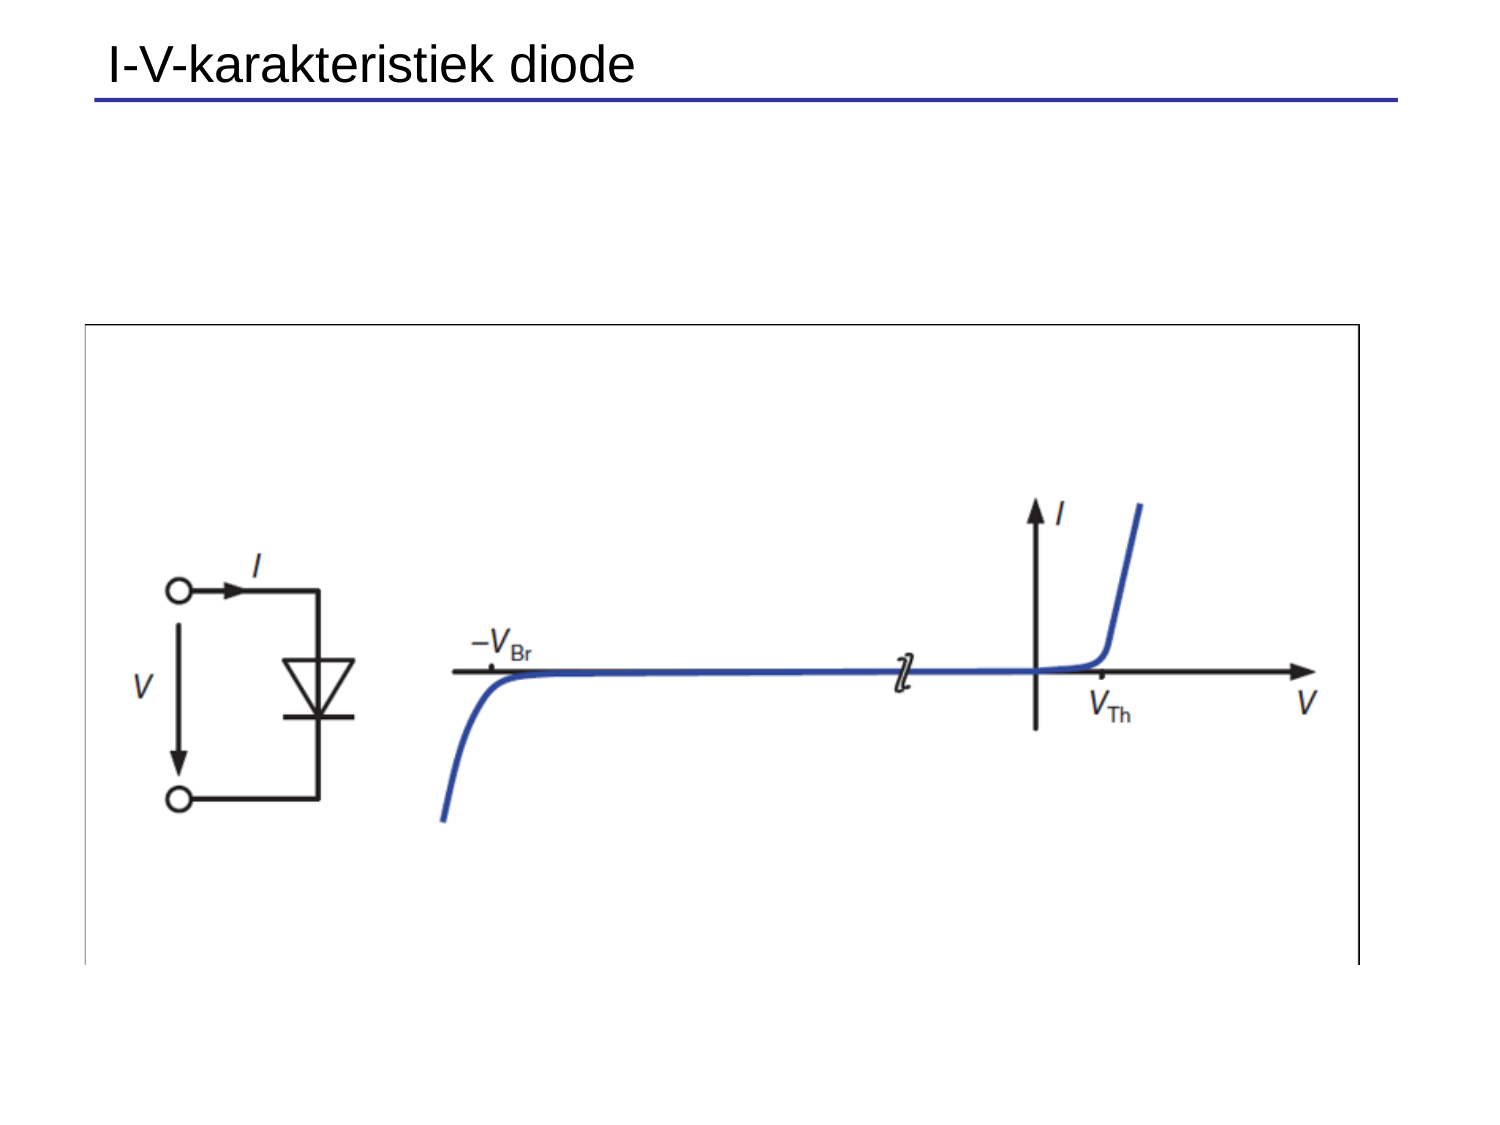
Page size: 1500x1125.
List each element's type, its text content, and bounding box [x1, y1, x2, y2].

text_box I-V-karakteristiek diode [93, 11, 1411, 112]
picture [84, 324, 1361, 965]
